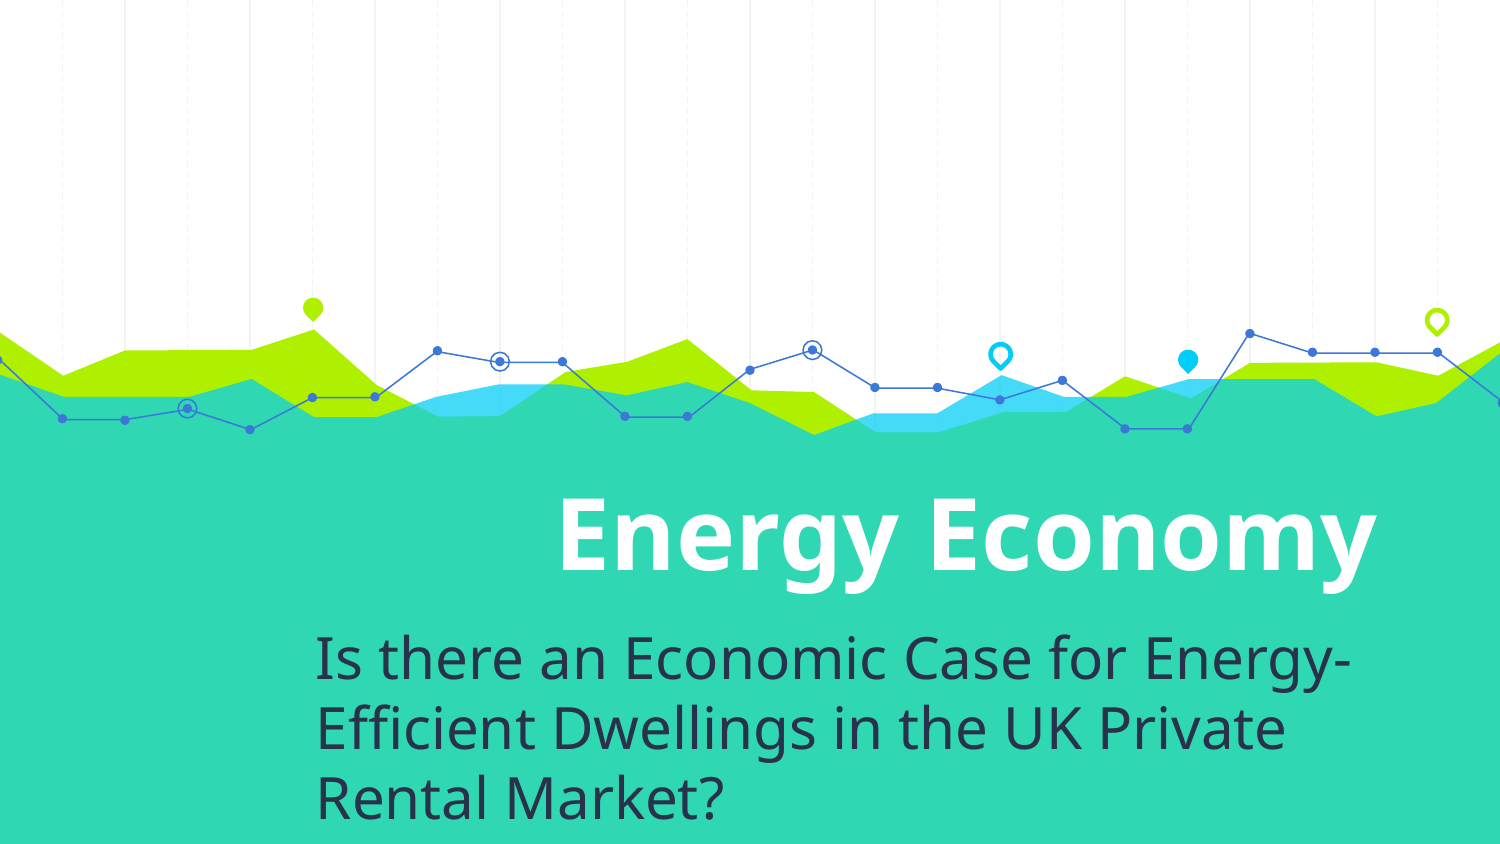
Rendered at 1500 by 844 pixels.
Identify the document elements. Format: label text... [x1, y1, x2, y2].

text_box Is there an Economic Case for Energy-Efficient Dwellings in the UK Private Rental Market? [301, 613, 1459, 839]
title Energy Economy [473, 435, 1394, 613]
